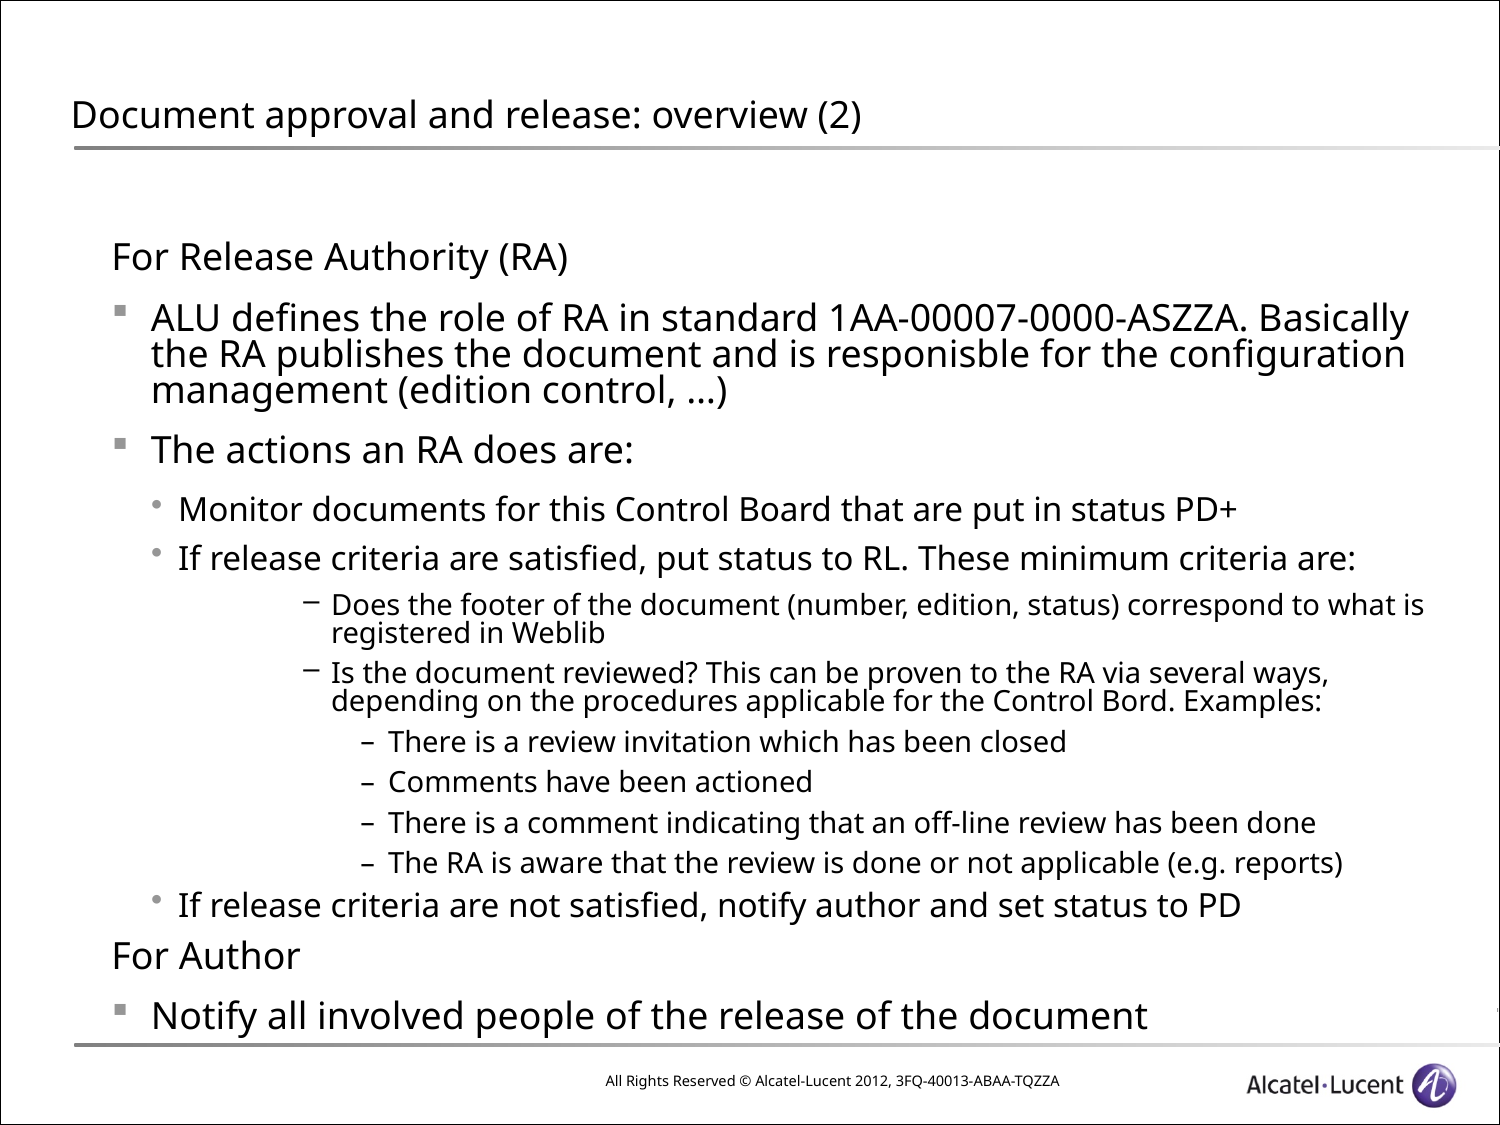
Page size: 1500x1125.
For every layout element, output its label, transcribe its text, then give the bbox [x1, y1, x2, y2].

list For Release Authority (RA) ALU defines the role of RA in standard 1AA-00007-0000-ASZZA. Basically the RA publishes the document and is responisble for the configuration management (edition control, …) The actions an RA does are: Monitor documents for this Control Board that are put in status PD+ If release criteria are satisfied, put status to RL. These minimum criteria are: Does the footer of the document (number, edition, status) correspond to what is registered in Weblib Is the document reviewed? This can be proven to the RA via several ways, depending on the procedures applicable for the Control Bord. Examples: There is a review invitation which has been closed Comments have been actioned There is a comment indicating that an off-line review has been done The RA is aware that the review is done or not applicable (e.g. reports) If release criteria are not satisfied, notify author and set status to PD For Author Notify all involved people of the release of the document [83, 241, 1449, 1042]
picture [1224, 1061, 1478, 1114]
title Document approval and release: overview (2) [70, 11, 1425, 137]
